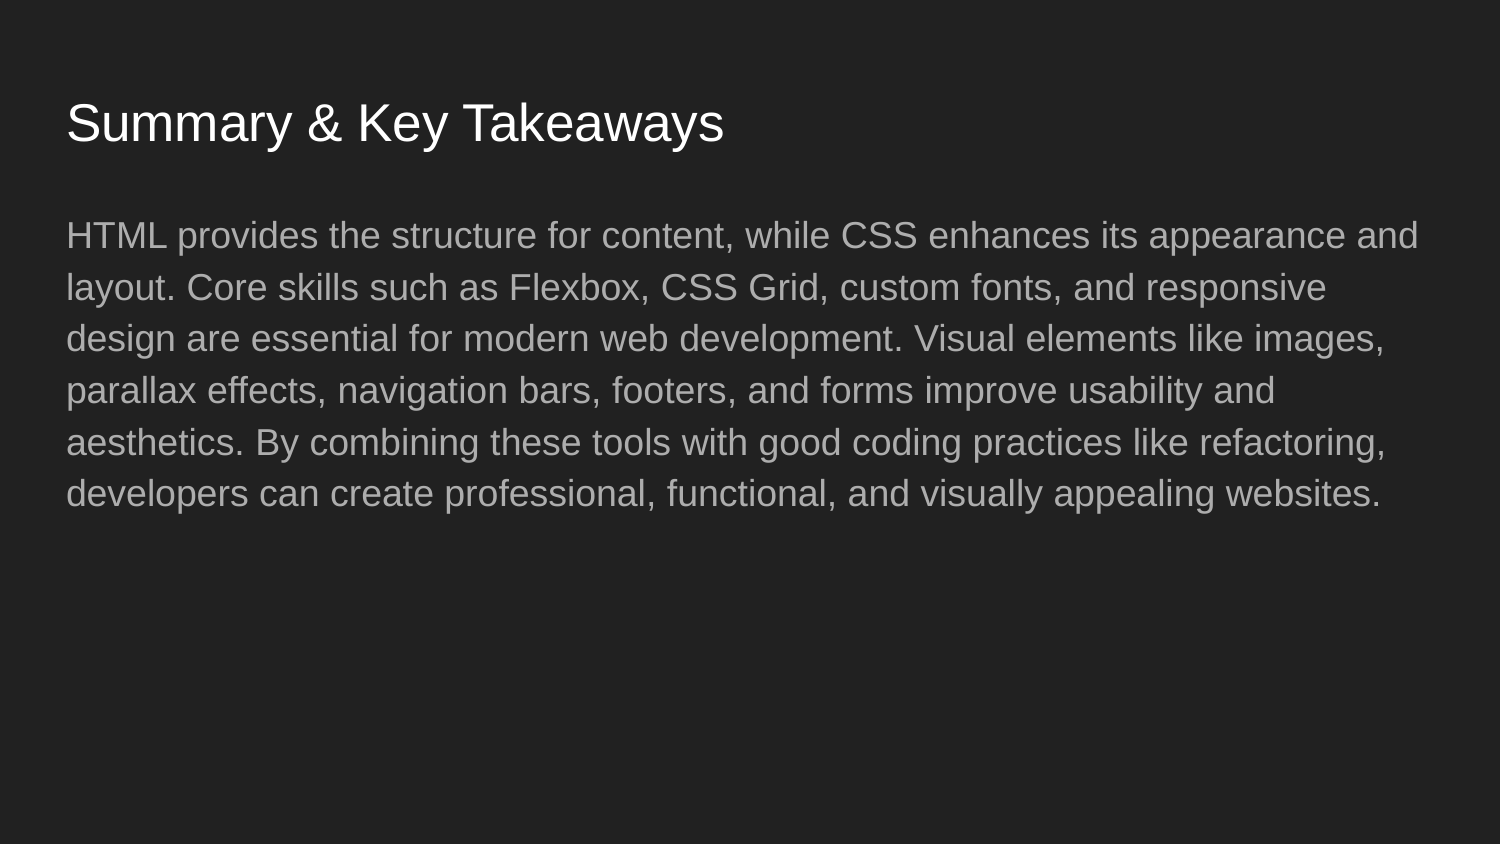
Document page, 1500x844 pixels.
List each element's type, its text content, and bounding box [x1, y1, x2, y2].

title Summary & Key Takeaways [51, 72, 1449, 167]
list HTML provides the structure for content, while CSS enhances its appearance and layout. Core skills such as Flexbox, CSS Grid, custom fonts, and responsive design are essential for modern web development. Visual elements like images, parallax effects, navigation bars, footers, and forms improve usability and aesthetics. By combining these tools with good coding practices like refactoring, developers can create professional, functional, and visually appealing websites. [51, 189, 1449, 750]
